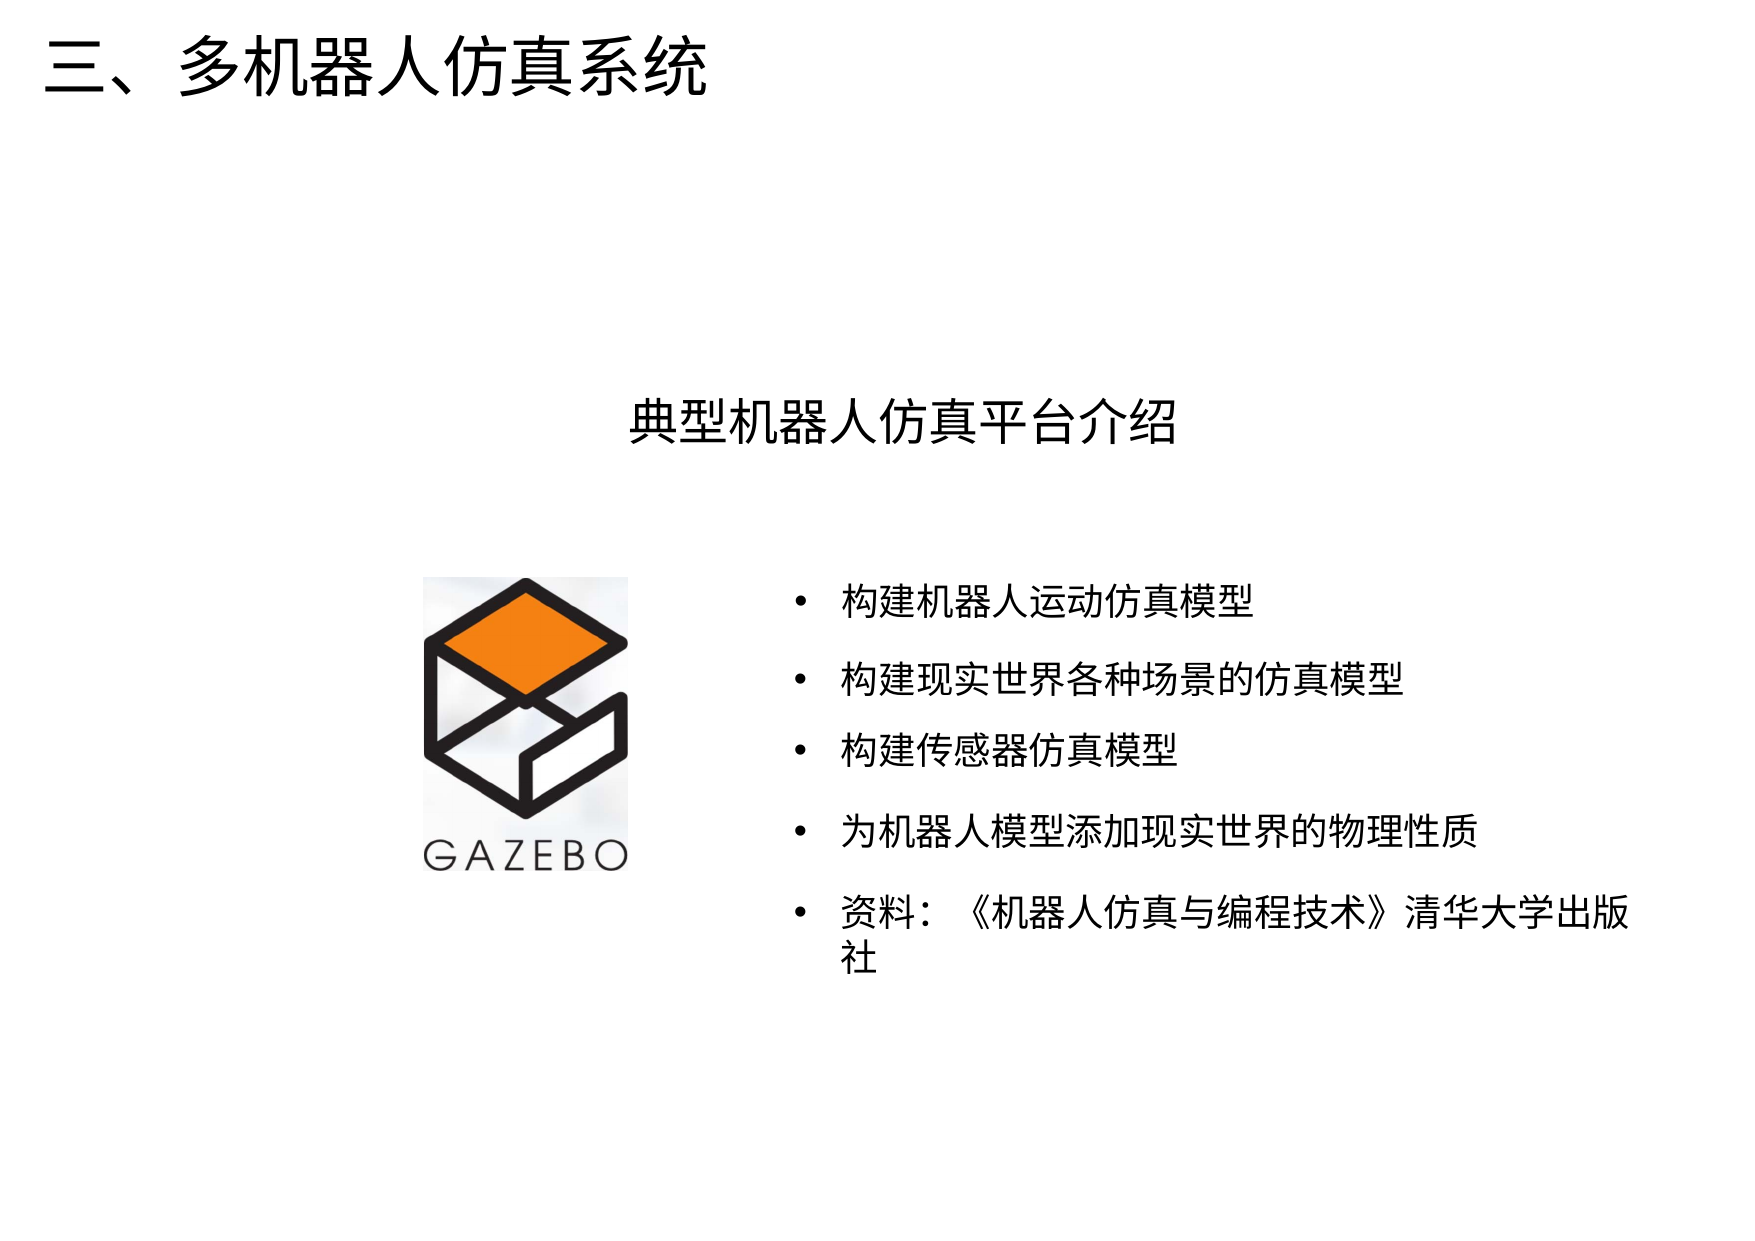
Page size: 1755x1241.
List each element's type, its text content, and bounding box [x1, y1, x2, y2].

text_box [423, 577, 628, 871]
text_box 三、多机器人仿真系统 [27, 17, 728, 113]
text_box 典型机器人仿真平台介绍 [613, 382, 1194, 458]
text_box 构建机器人运动仿真模型 构建现实世界各种场景的仿真模型 构建传感器仿真模型 为机器人模型添加现实世界的物理性质 资料：《机器人仿真与编程技术》清华大学出版社 [777, 570, 1655, 987]
